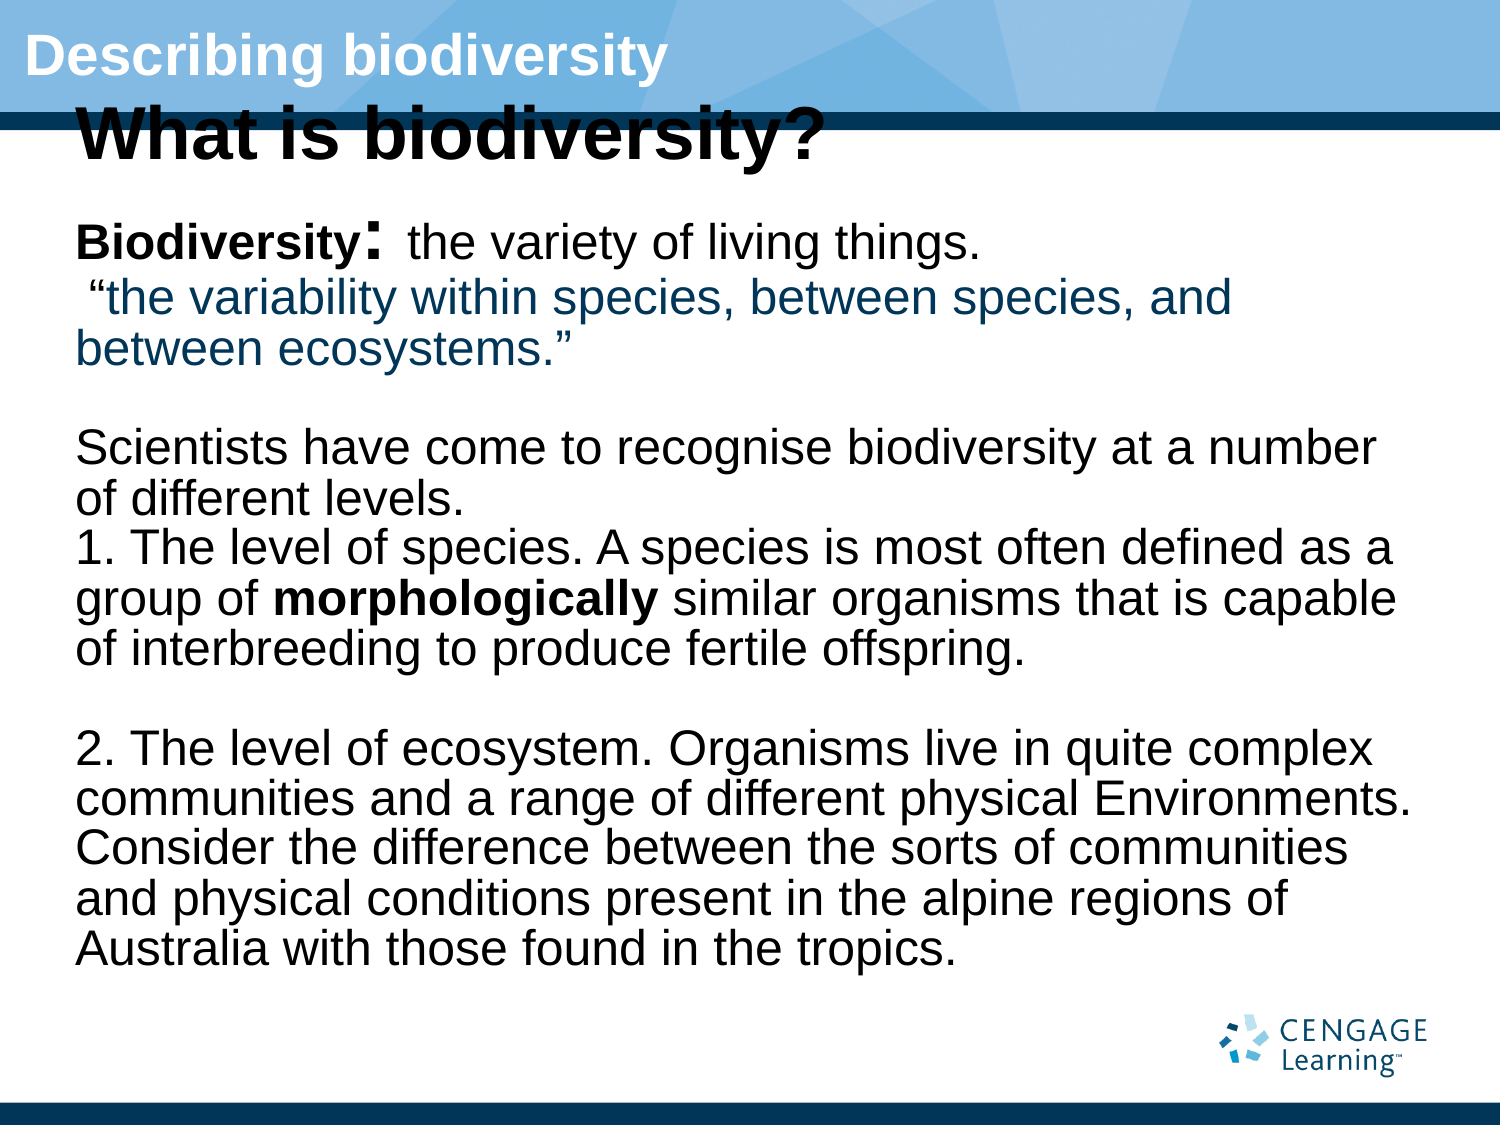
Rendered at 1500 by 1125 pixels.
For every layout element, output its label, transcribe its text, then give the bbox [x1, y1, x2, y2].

picture [1195, 990, 1450, 1101]
picture [0, 0, 1500, 112]
text_box Describing biodiversity [24, 24, 1250, 100]
title What is biodiversity? Biodiversity: the variety of living things. “the variability within species, between species, and between ecosystems.” Scientists have come to recognise biodiversity at a number of different levels. 1. The level of species. A species is most often defined as a group of morphologically similar organisms that is capable of interbreeding to produce fertile offspring. 2. The level of ecosystem. Organisms live in quite complex communities and a range of different physical Environments. Consider the difference between the sorts of communities and physical conditions present in the alpine regions of Australia with those found in the tropics. [74, 99, 1426, 1051]
